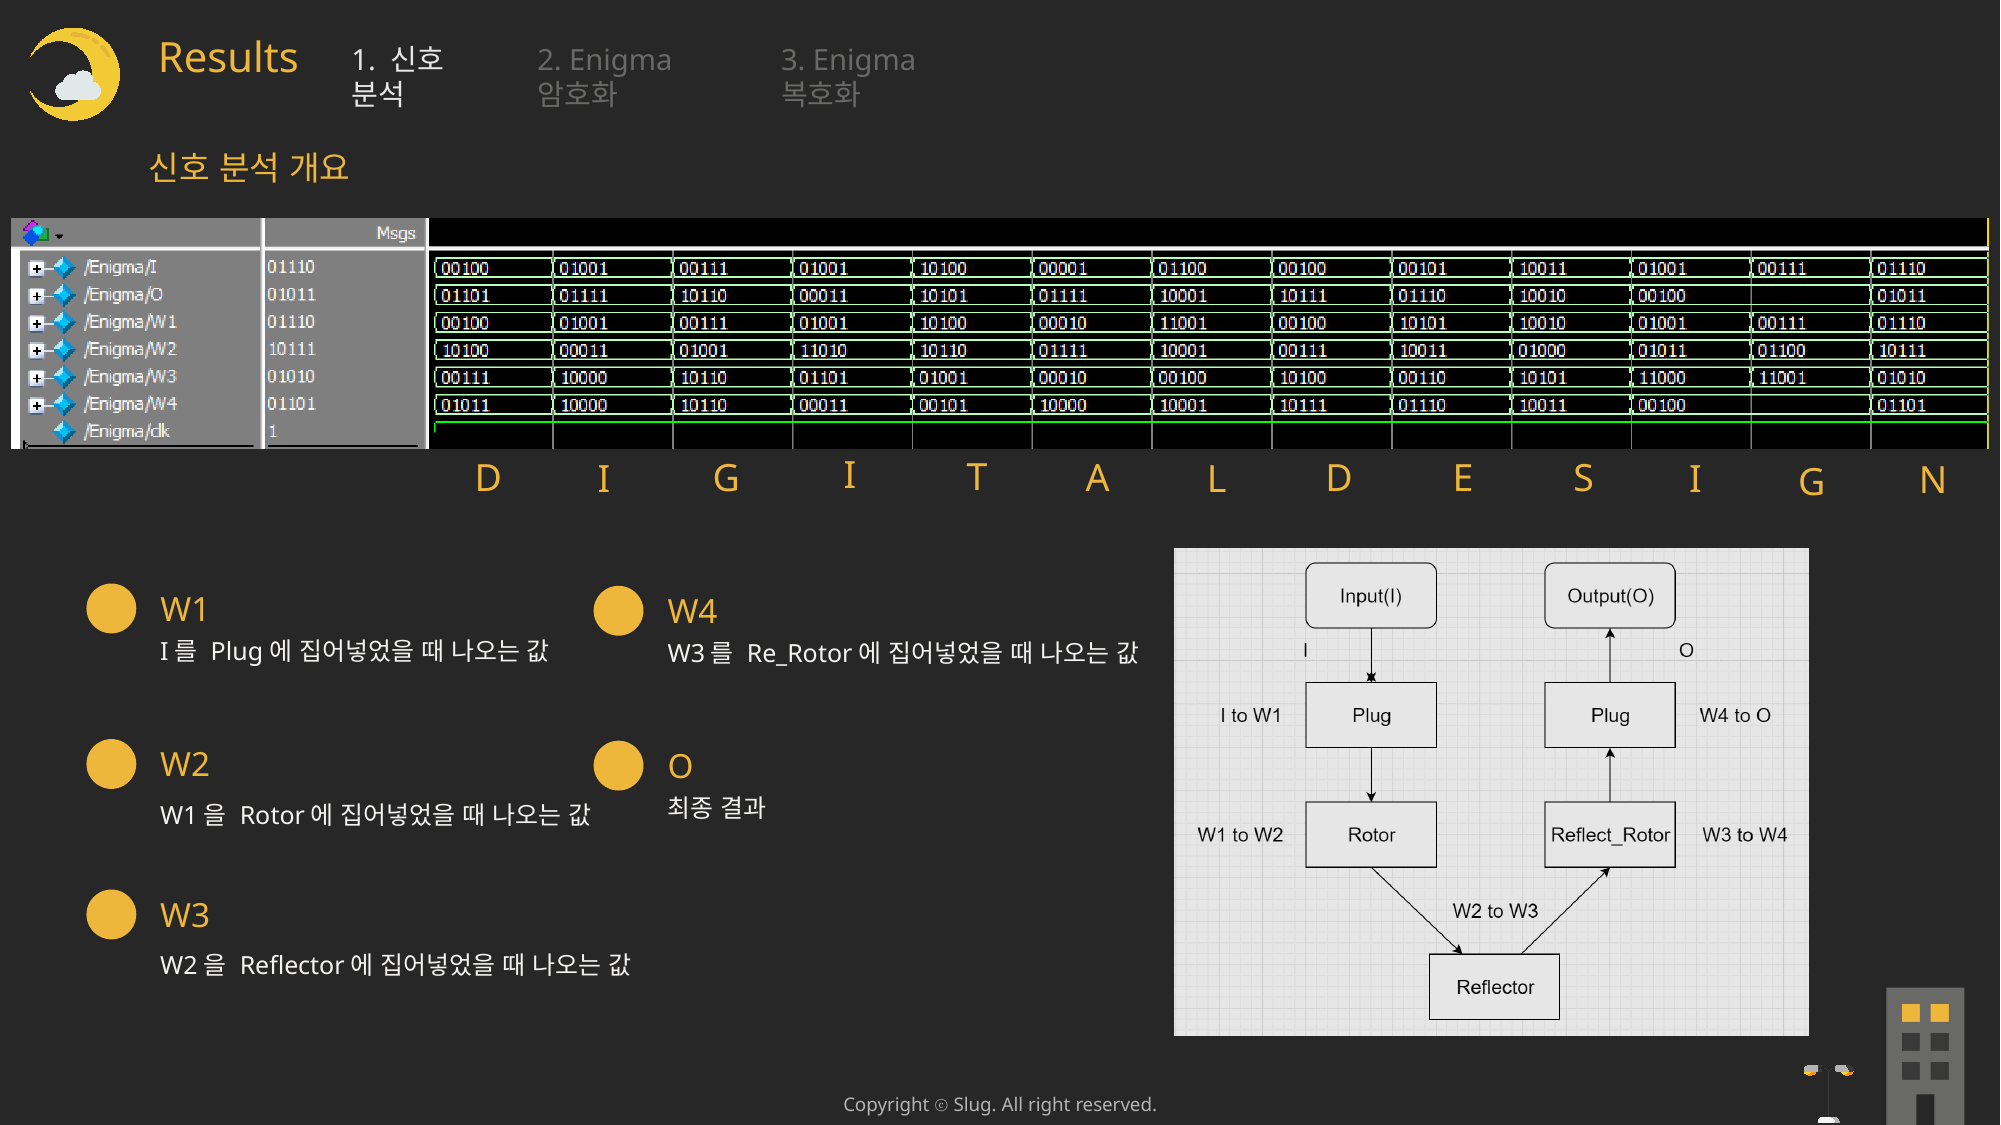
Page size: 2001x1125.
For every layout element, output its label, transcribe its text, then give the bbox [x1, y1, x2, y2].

text_box I [1670, 449, 1721, 508]
text_box W3를 Re_Rotor에 집어넣었을 때 나오는 값 [652, 630, 1173, 675]
text_box G [1783, 450, 1834, 510]
text_box [592, 739, 645, 792]
text_box E [1437, 449, 1488, 507]
text_box D [459, 449, 510, 507]
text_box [1804, 1065, 1854, 1123]
text_box 신호 분석 개요 [134, 139, 707, 195]
text_box G [697, 449, 748, 507]
text_box T [951, 449, 1002, 506]
text_box W1 [145, 580, 307, 627]
text_box Copyright ⓒ Slug. All right reserved. [799, 1084, 1201, 1123]
text_box I [578, 449, 629, 508]
text_box D [1310, 449, 1361, 507]
text_box W4 [652, 582, 814, 630]
picture [1173, 548, 1809, 1036]
text_box 최종 결과 [652, 785, 1173, 830]
text_box N [1903, 449, 1941, 509]
text_box W3 [145, 886, 341, 942]
text_box 3. Enigma 복호화 [766, 33, 1019, 119]
text_box Results [143, 23, 437, 89]
text_box 1. 신호 분석 [336, 33, 519, 119]
text_box [85, 888, 138, 941]
text_box A [1070, 449, 1121, 507]
text_box [85, 582, 138, 635]
text_box W2을 Reflector에 집어넣었을 때 나오는 값 [145, 942, 767, 987]
text_box S [1558, 449, 1615, 507]
text_box [592, 584, 645, 637]
text_box O [652, 737, 814, 785]
text_box I [824, 449, 875, 504]
text_box W2 [145, 736, 341, 791]
text_box L [1191, 449, 1242, 508]
text_box I를 Plug에 집어넣었을 때 나오는 값 [145, 627, 652, 673]
text_box W1을 Rotor에 집어넣었을 때 나오는 값 [145, 791, 767, 837]
picture [11, 218, 1989, 449]
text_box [30, 28, 120, 121]
text_box 2. Enigma 암호화 [522, 33, 766, 119]
text_box [85, 738, 138, 790]
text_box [1886, 987, 1965, 1125]
